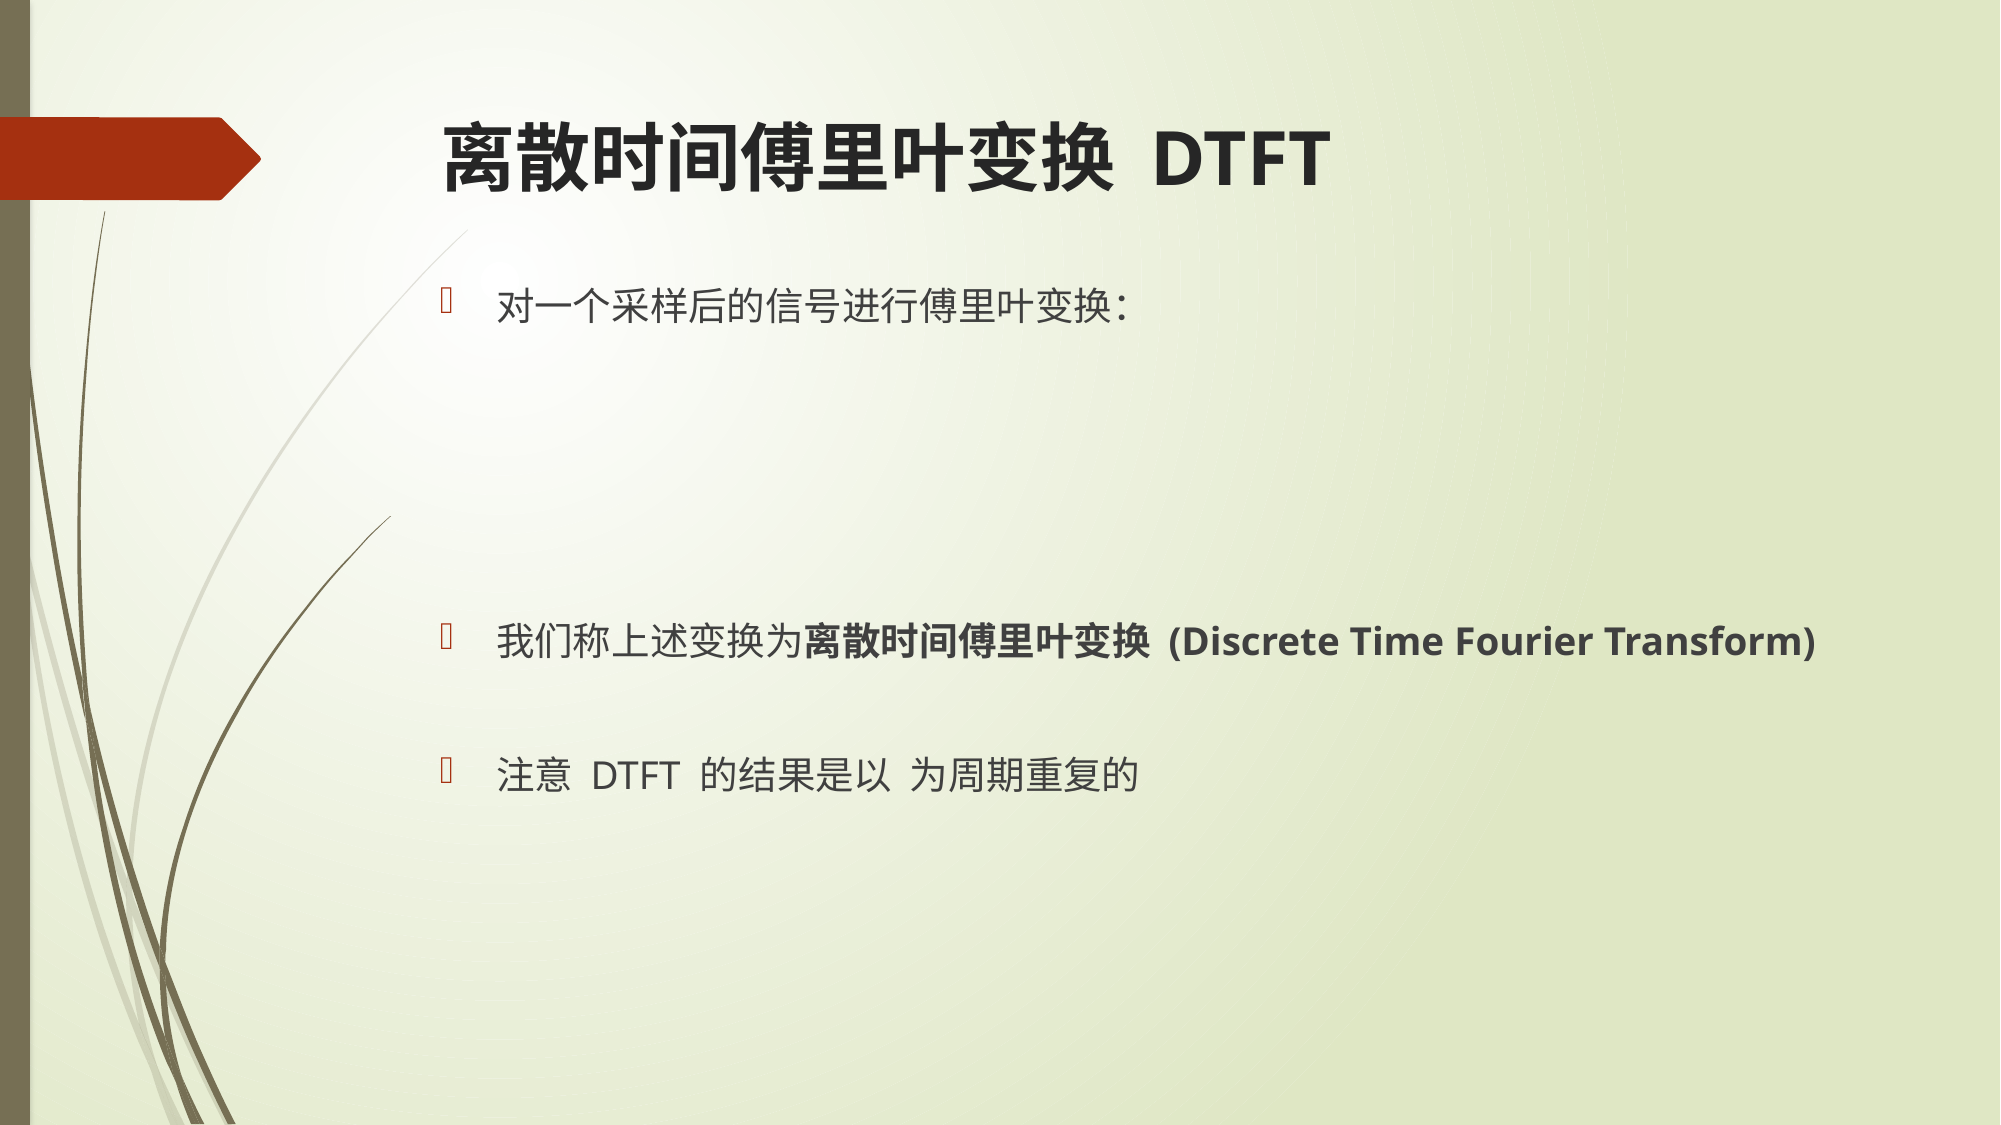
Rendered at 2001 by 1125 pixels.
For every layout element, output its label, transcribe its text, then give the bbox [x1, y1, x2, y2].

title 离散时间傅里叶变换 DTFT [425, 102, 1888, 313]
